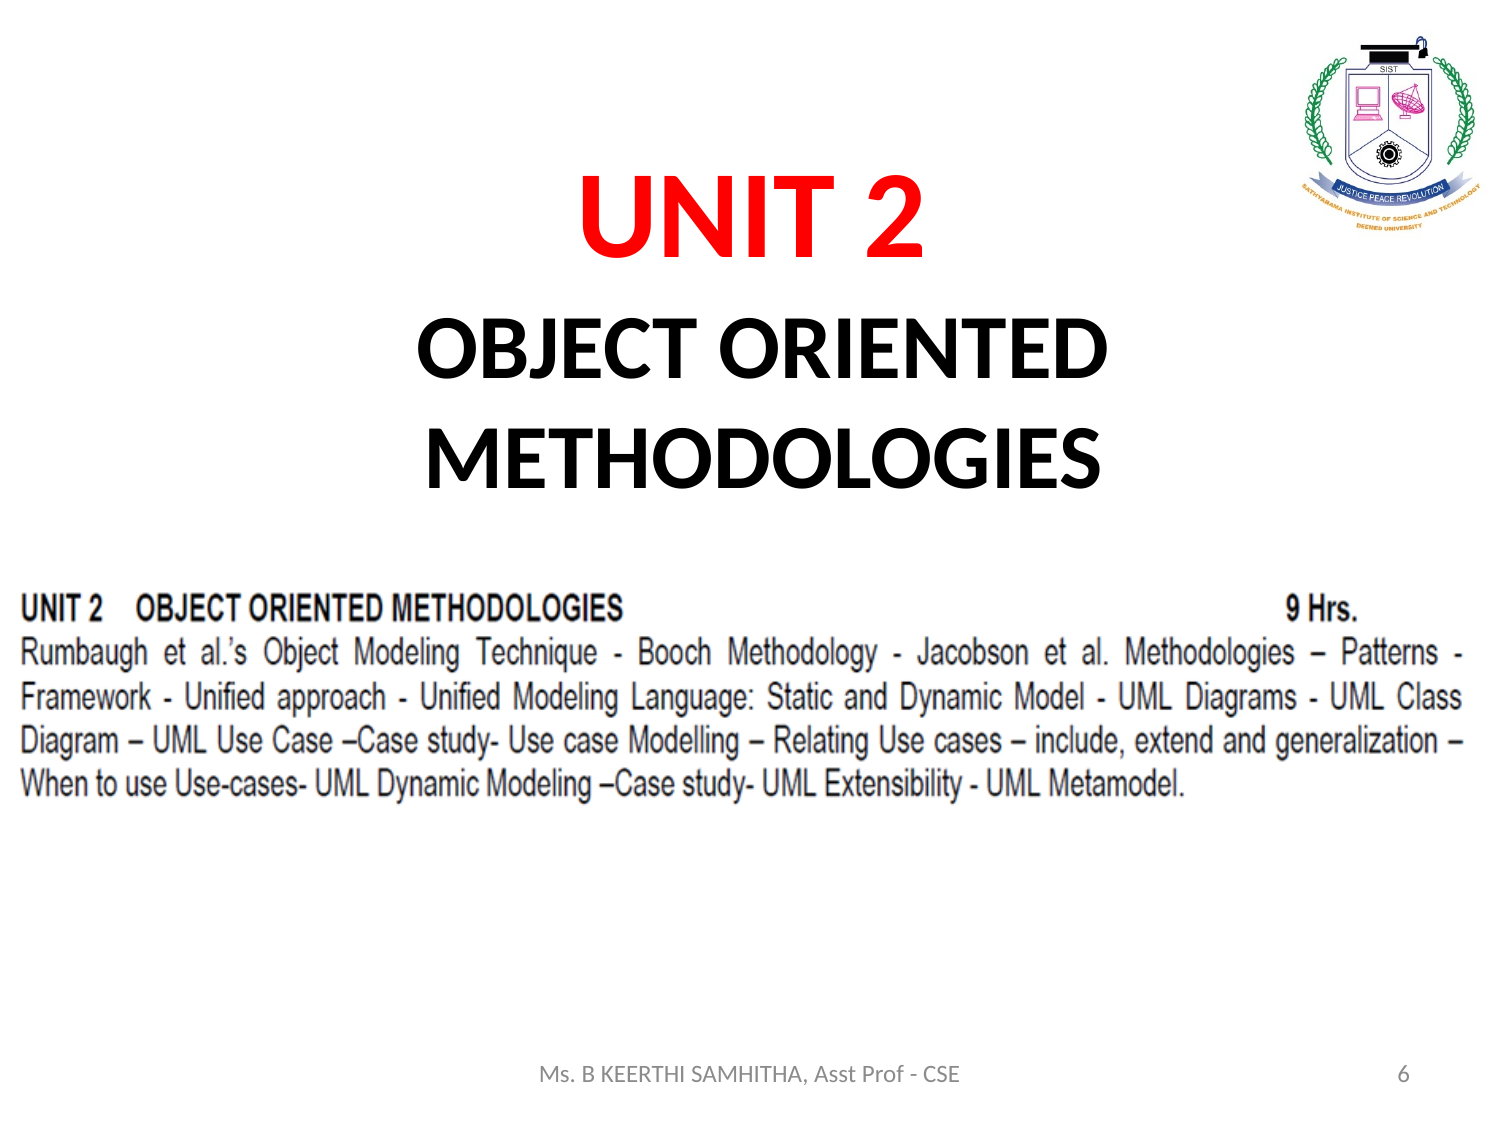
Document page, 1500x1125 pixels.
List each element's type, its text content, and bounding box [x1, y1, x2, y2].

title UNIT 2 [76, 113, 1427, 302]
footer Ms. B KEERTHI SAMHITHA, Asst Prof - CSE [512, 1042, 988, 1103]
picture [1280, 30, 1500, 251]
list OBJECT ORIENTED METHODOLOGIES [88, 278, 1439, 532]
picture [0, 573, 1500, 819]
slide_number 6 [1074, 1042, 1425, 1103]
